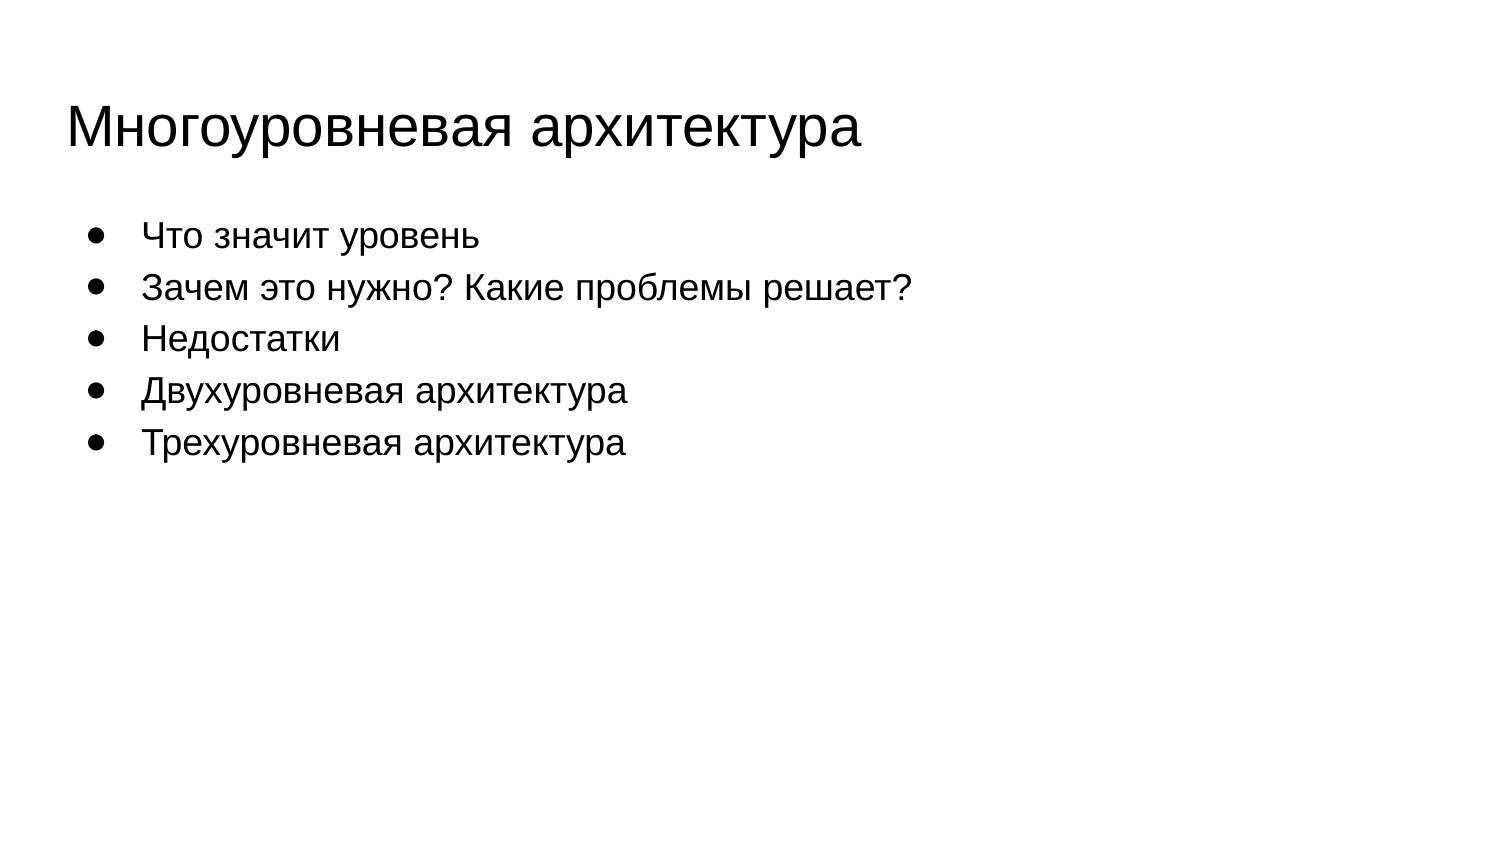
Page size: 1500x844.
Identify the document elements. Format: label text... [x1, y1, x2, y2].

title Многоуровневая архитектура [51, 72, 1449, 167]
list Что значит уровень Зачем это нужно? Какие проблемы решает? Недостатки Двухуровневая архитектура Трехуровневая архитектура [51, 189, 1449, 750]
